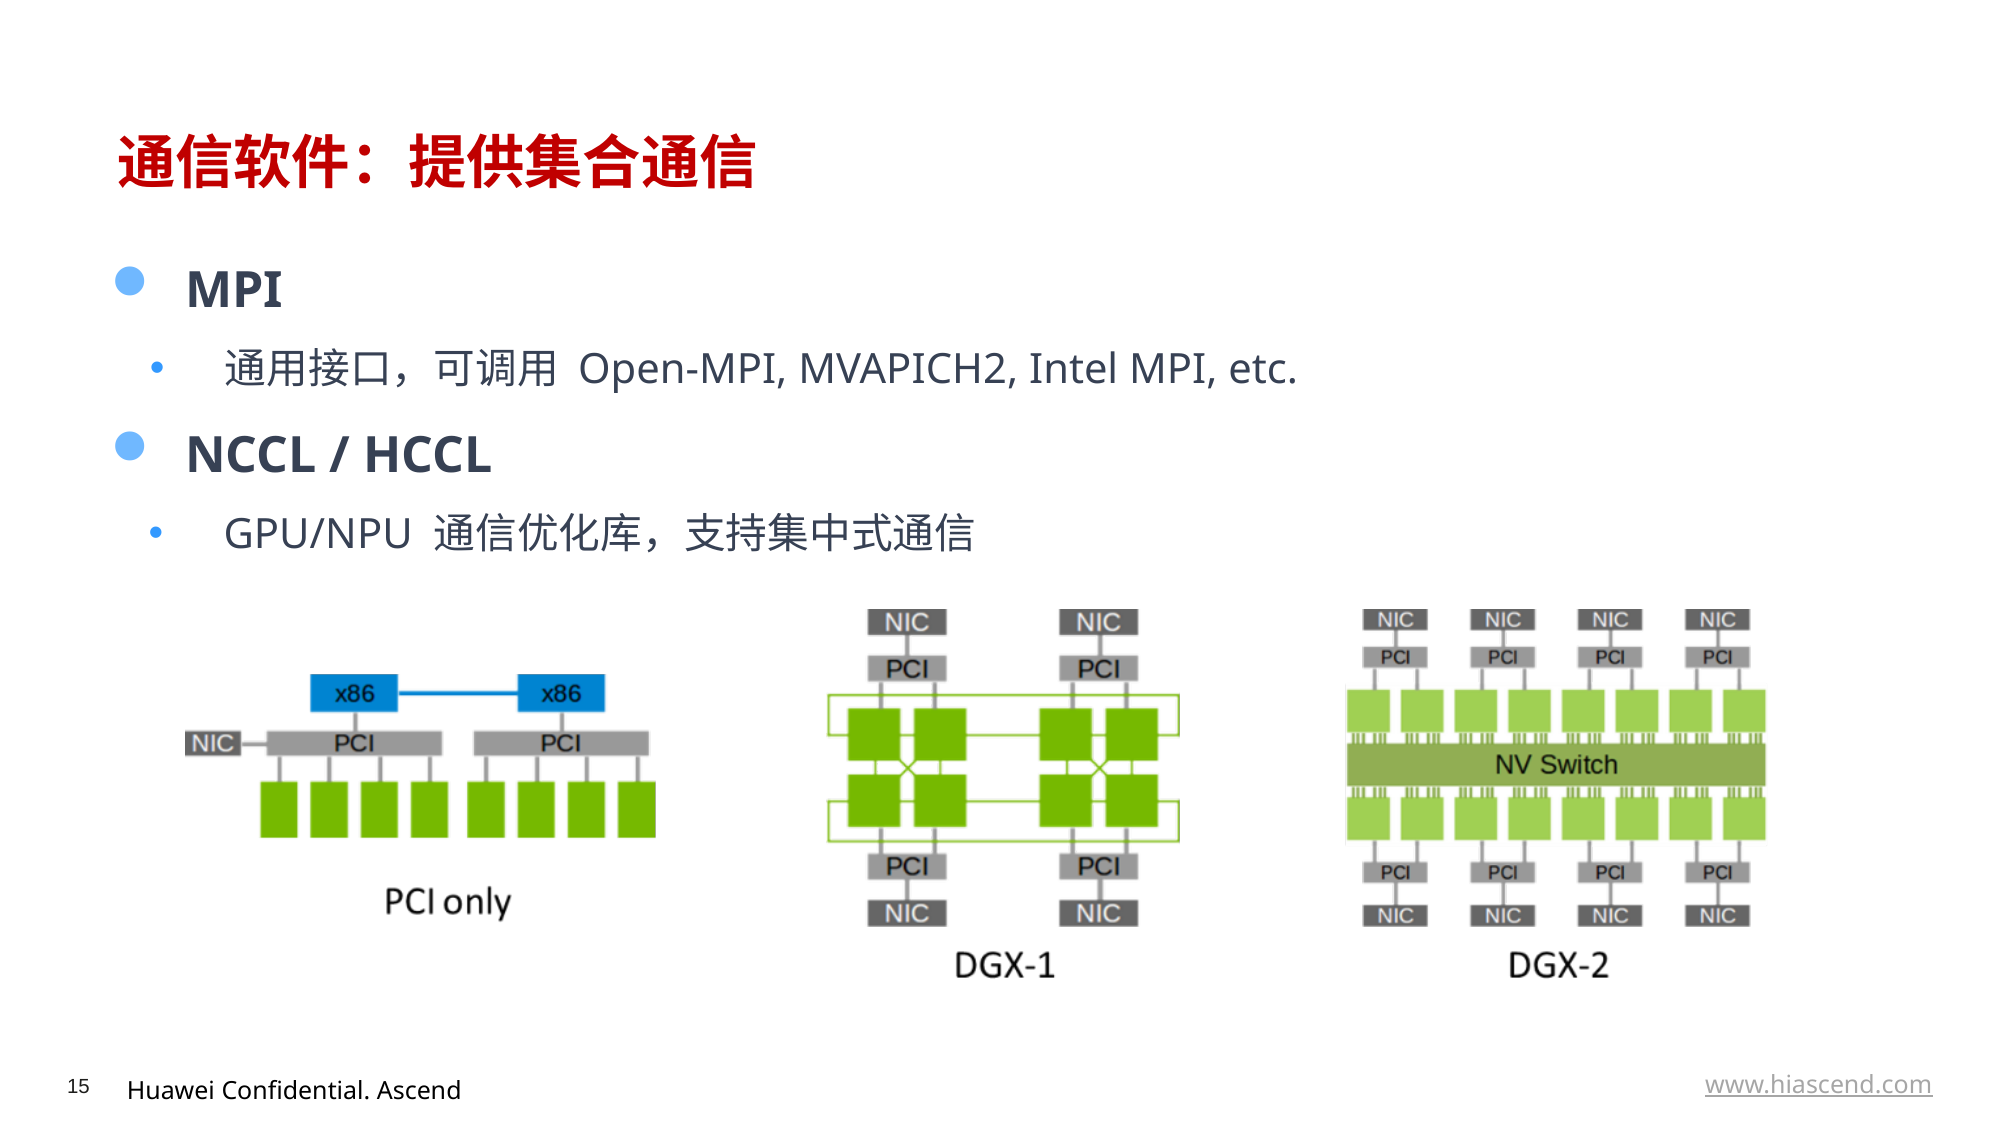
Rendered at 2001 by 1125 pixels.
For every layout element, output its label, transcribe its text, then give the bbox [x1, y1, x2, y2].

title 通信软件：提供集合通信 [102, 111, 1901, 209]
picture [185, 609, 1781, 1001]
text_box MPI 通用接口，可调用 Open-MPI, MVAPICH2, Intel MPI, etc. NCCL / HCCL GPU/NPU 通信优化库，支持集中式通信 [96, 219, 1904, 607]
